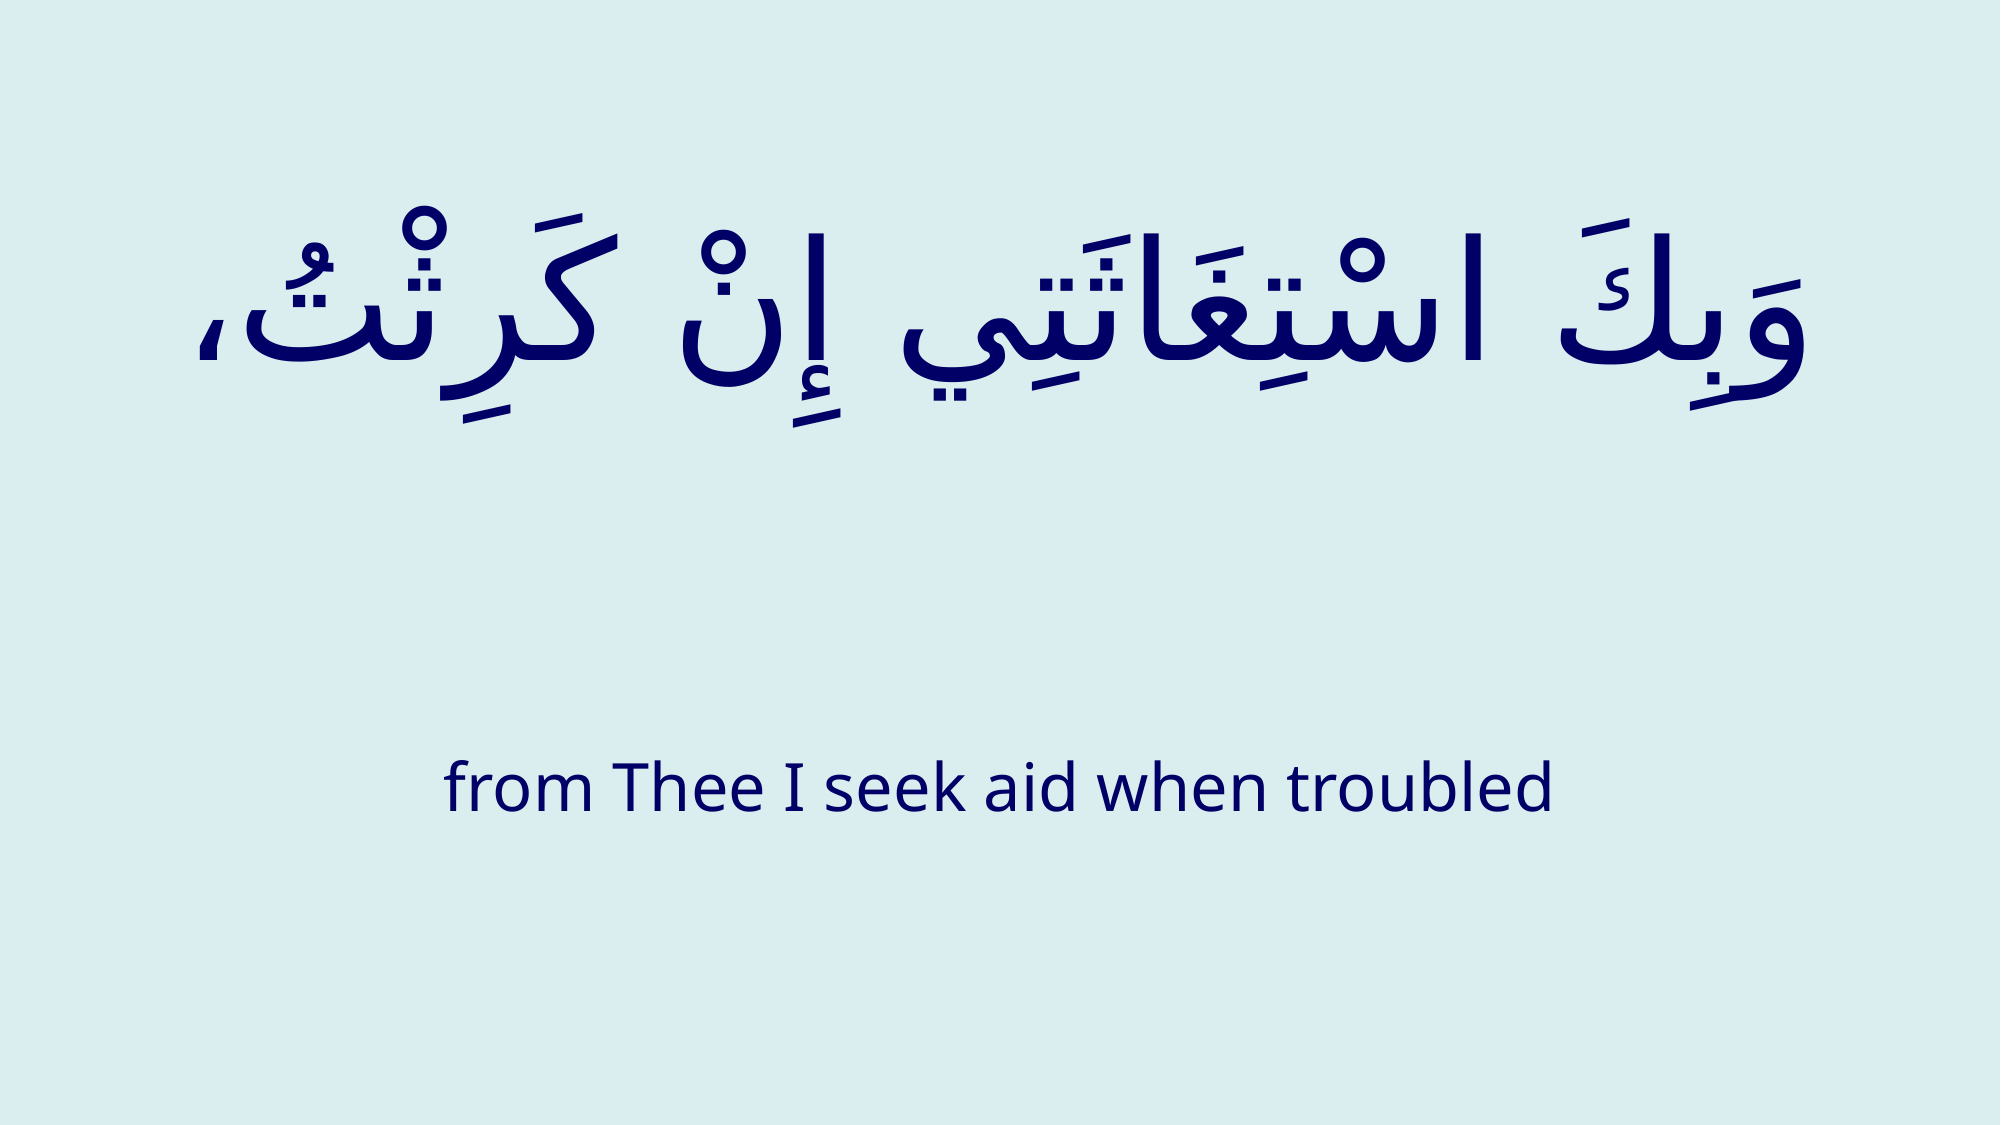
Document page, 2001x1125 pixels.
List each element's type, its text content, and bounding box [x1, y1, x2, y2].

list from Thee I seek aid when troubled [356, 737, 1644, 1050]
title وَبِكَ اسْتِغَاثَتِي إِنْ كَرِثْتُ، [0, 200, 2000, 388]
